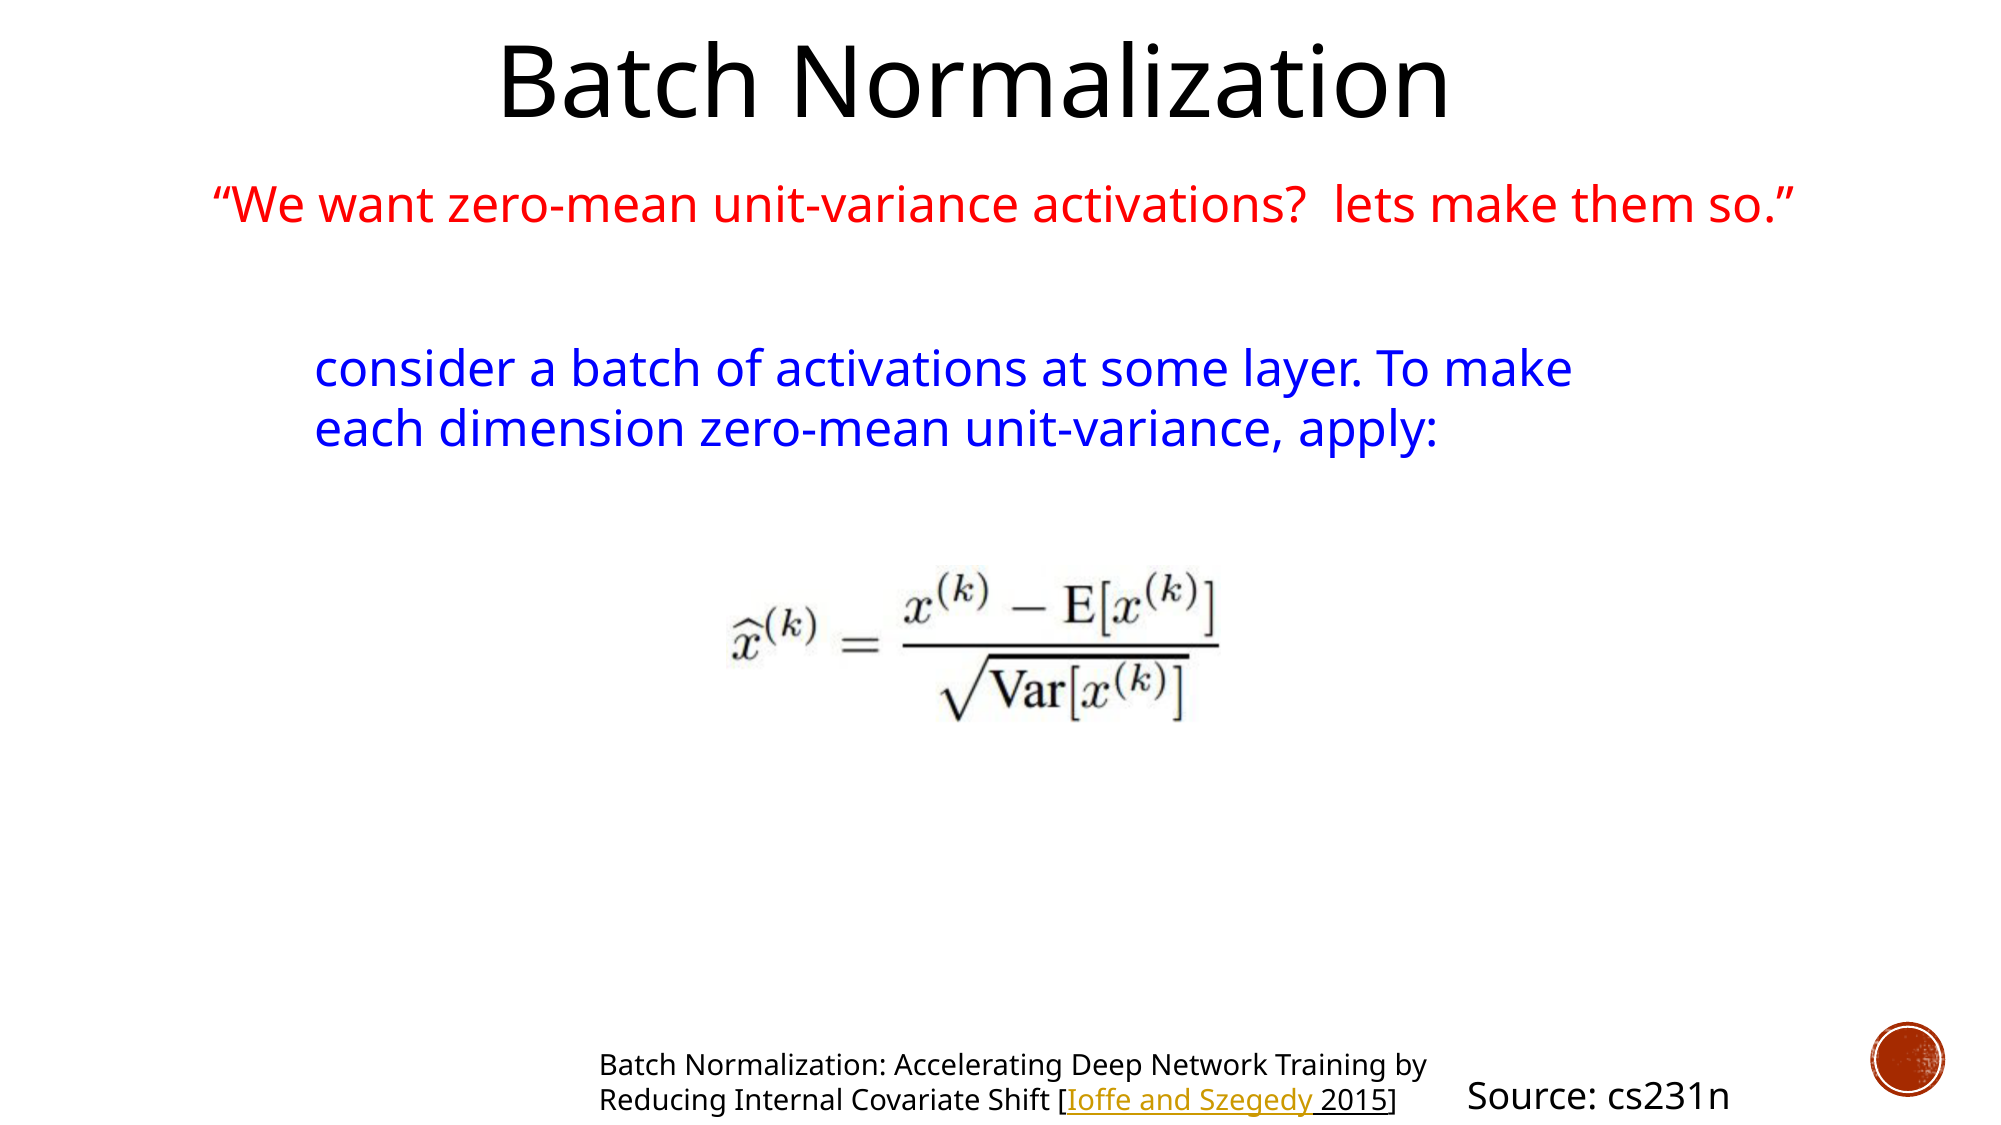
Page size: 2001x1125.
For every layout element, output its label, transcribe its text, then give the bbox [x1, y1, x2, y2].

text_box Source: cs231n [1452, 1064, 1746, 1125]
text_box Batch Normalization: Accelerating Deep Network Training by Reducing Internal Covariate Shift [Ioffe and Szegedy 2015] [584, 1039, 1451, 1125]
text_box “We want zero-mean unit-variance activations? lets make them so.” [199, 165, 1836, 240]
text_box consider a batch of activations at some layer. To make each dimension zero-mean unit-variance, apply: [299, 329, 1695, 464]
picture [726, 565, 1221, 727]
text_box Batch Normalization [299, 2, 1650, 152]
